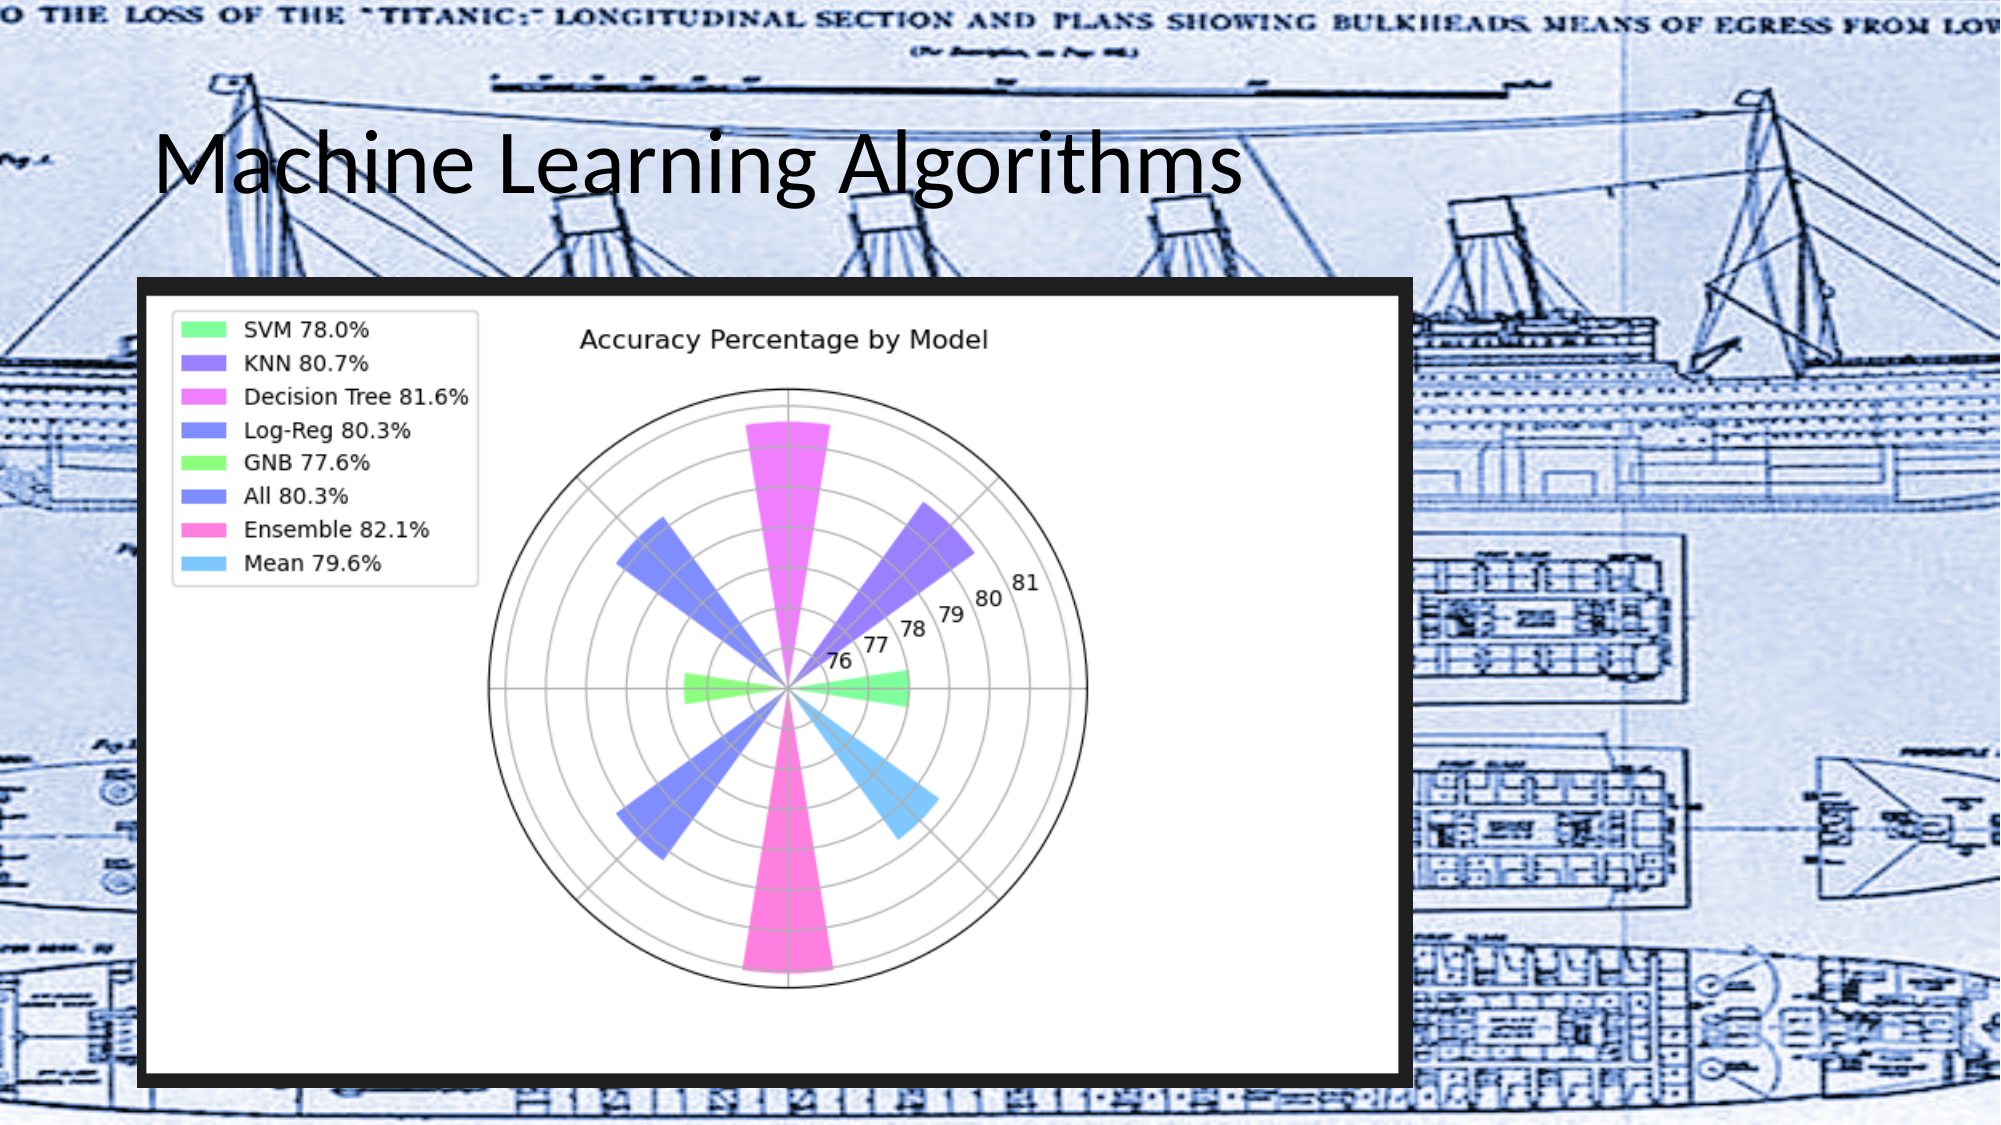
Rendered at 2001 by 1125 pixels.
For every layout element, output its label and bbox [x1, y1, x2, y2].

list [137, 277, 1413, 1088]
picture [0, 0, 2000, 1125]
